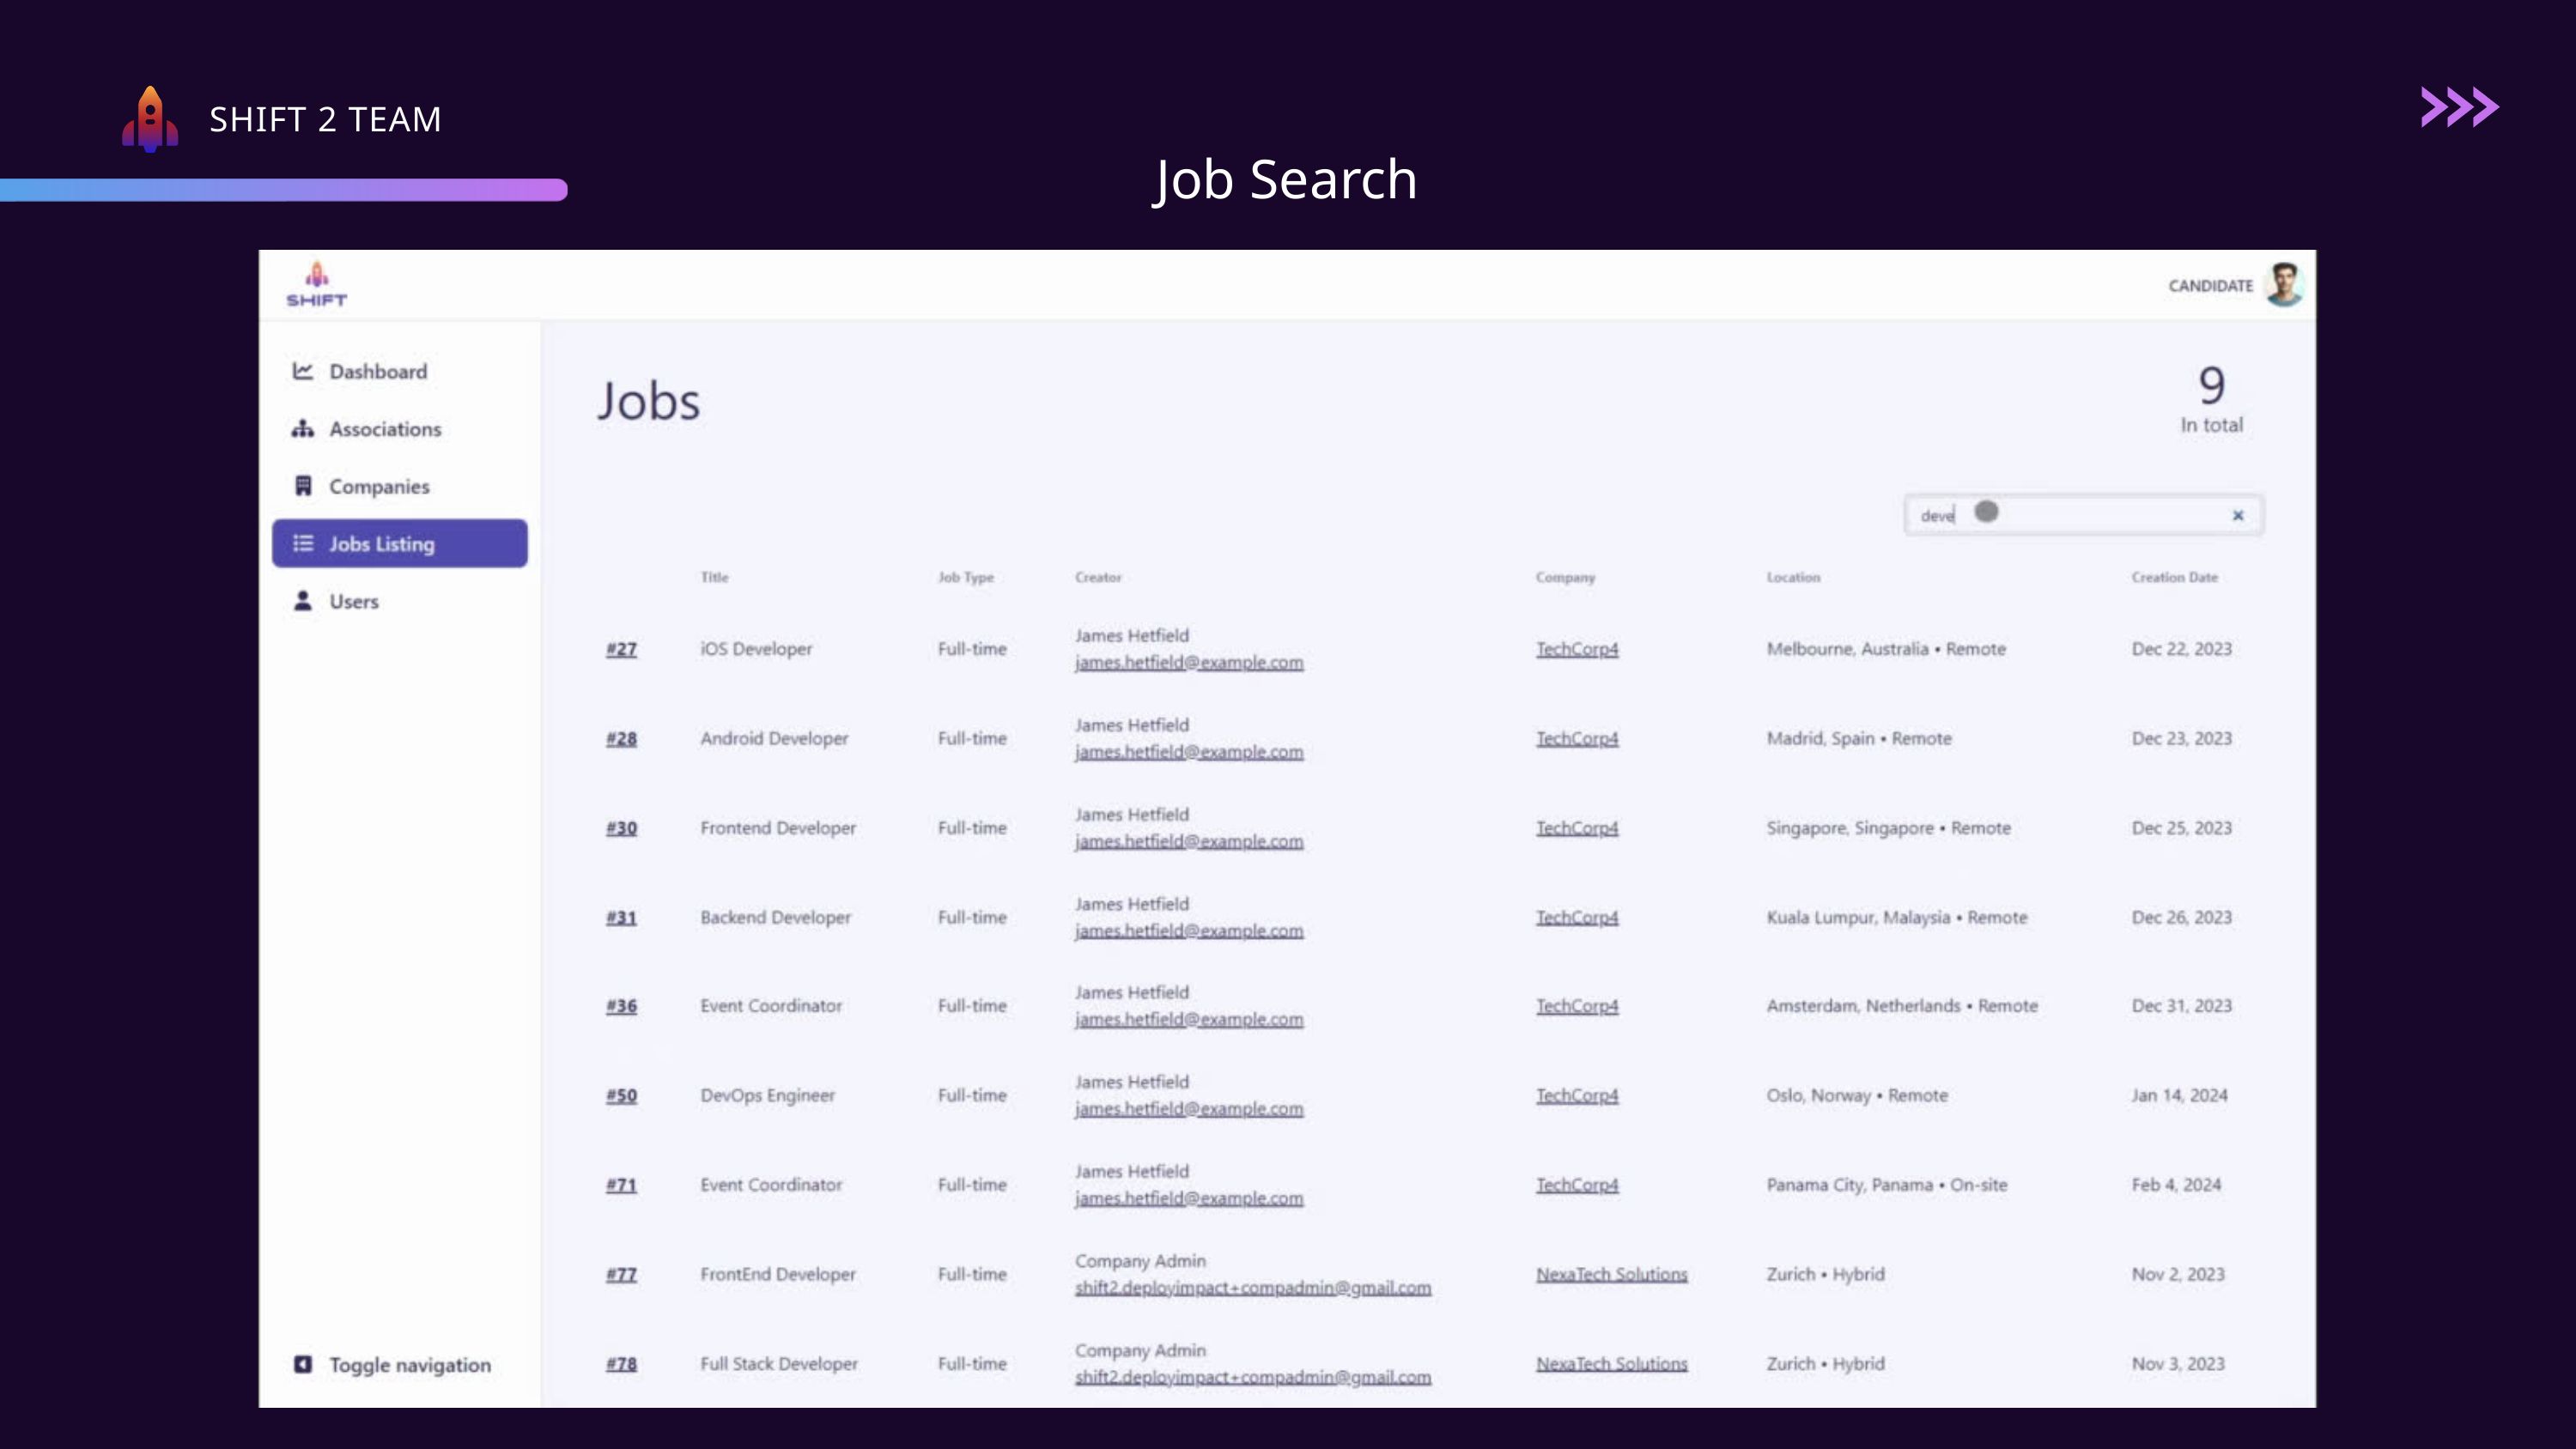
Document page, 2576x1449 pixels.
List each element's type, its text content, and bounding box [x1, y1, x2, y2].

text_box Job Search [584, 134, 1992, 209]
text_box SHIFT 2 TEAM [209, 100, 637, 139]
text_box [122, 86, 179, 153]
text_box [2421, 86, 2500, 129]
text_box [257, 249, 2319, 1409]
text_box [0, 179, 568, 202]
